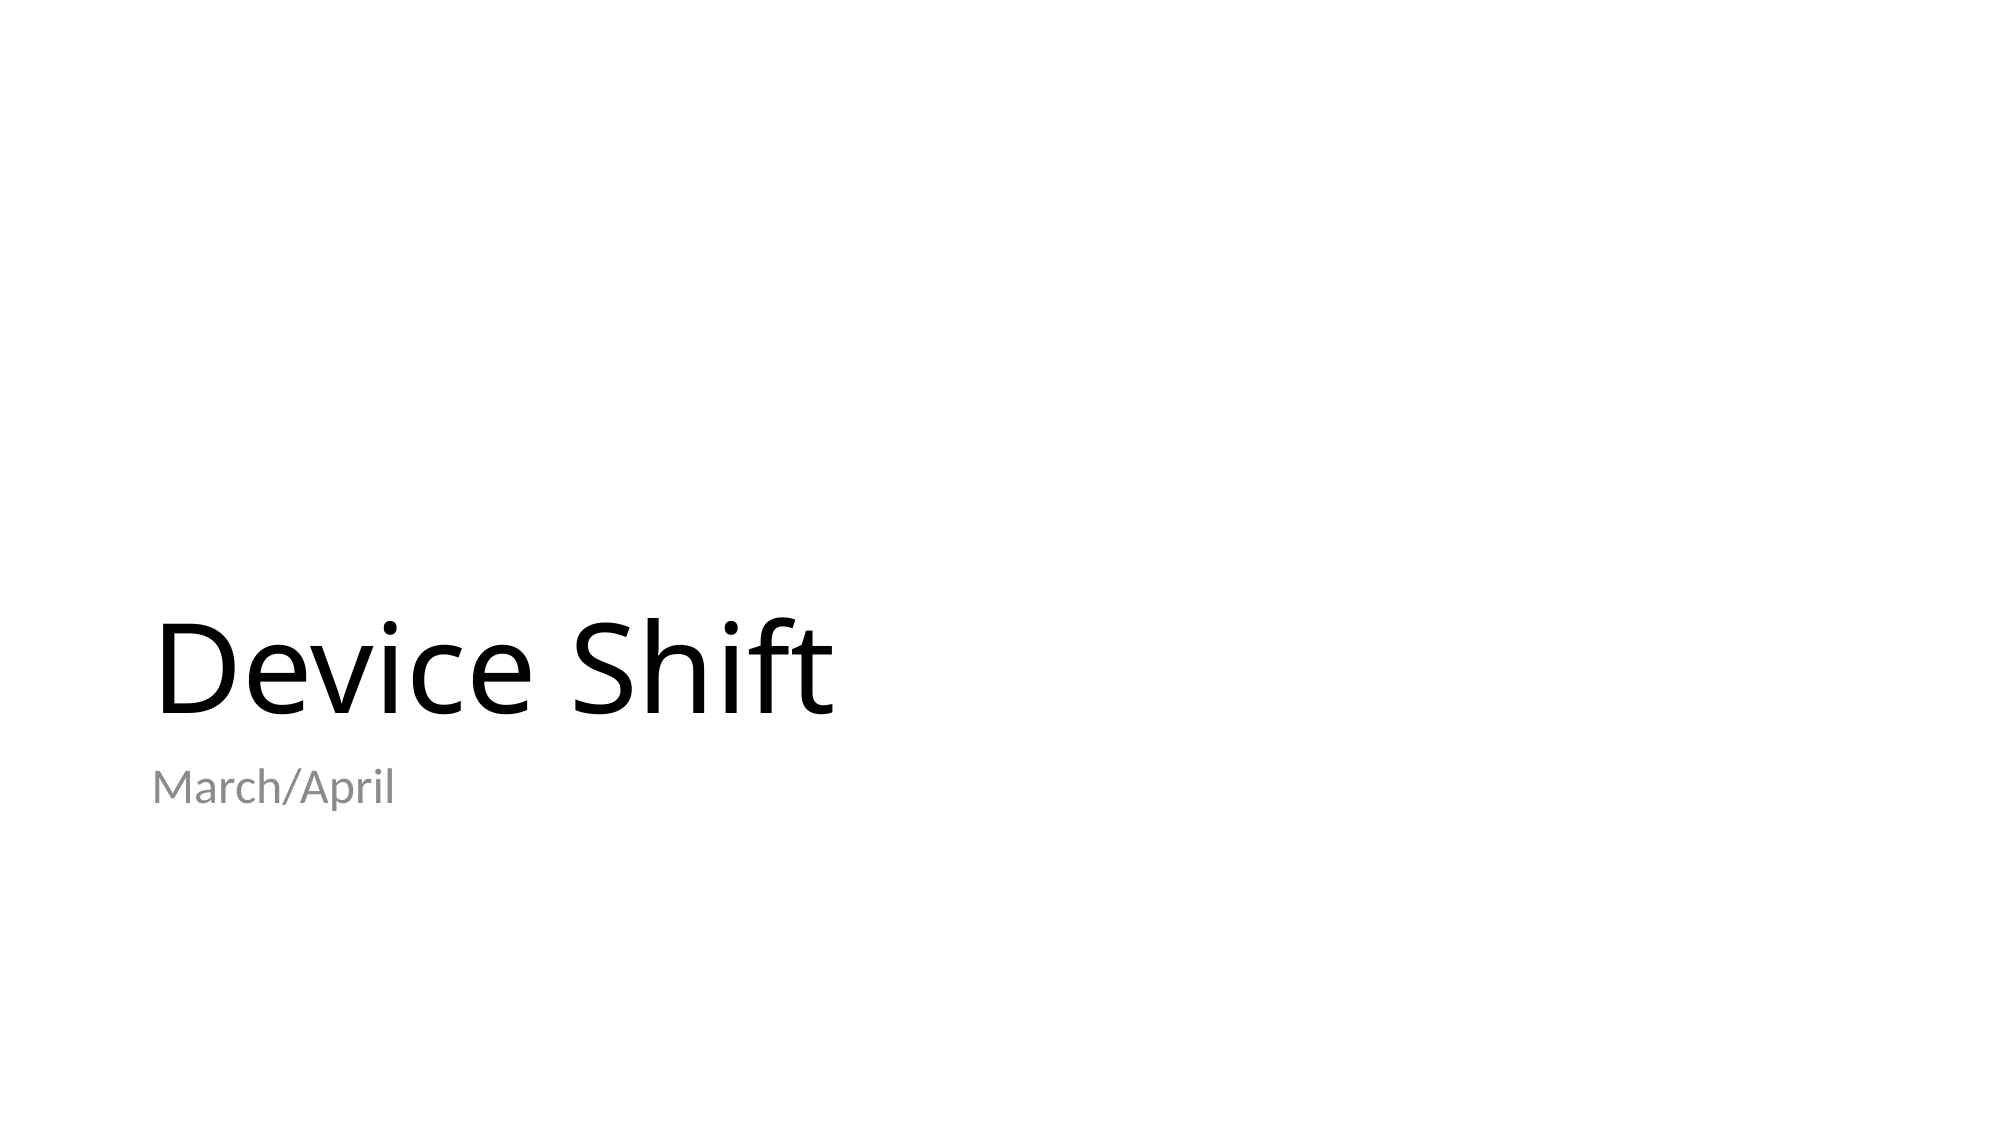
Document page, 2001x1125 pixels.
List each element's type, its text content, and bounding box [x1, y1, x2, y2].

title Device Shift [136, 280, 1862, 749]
list March/April [136, 752, 1862, 999]
